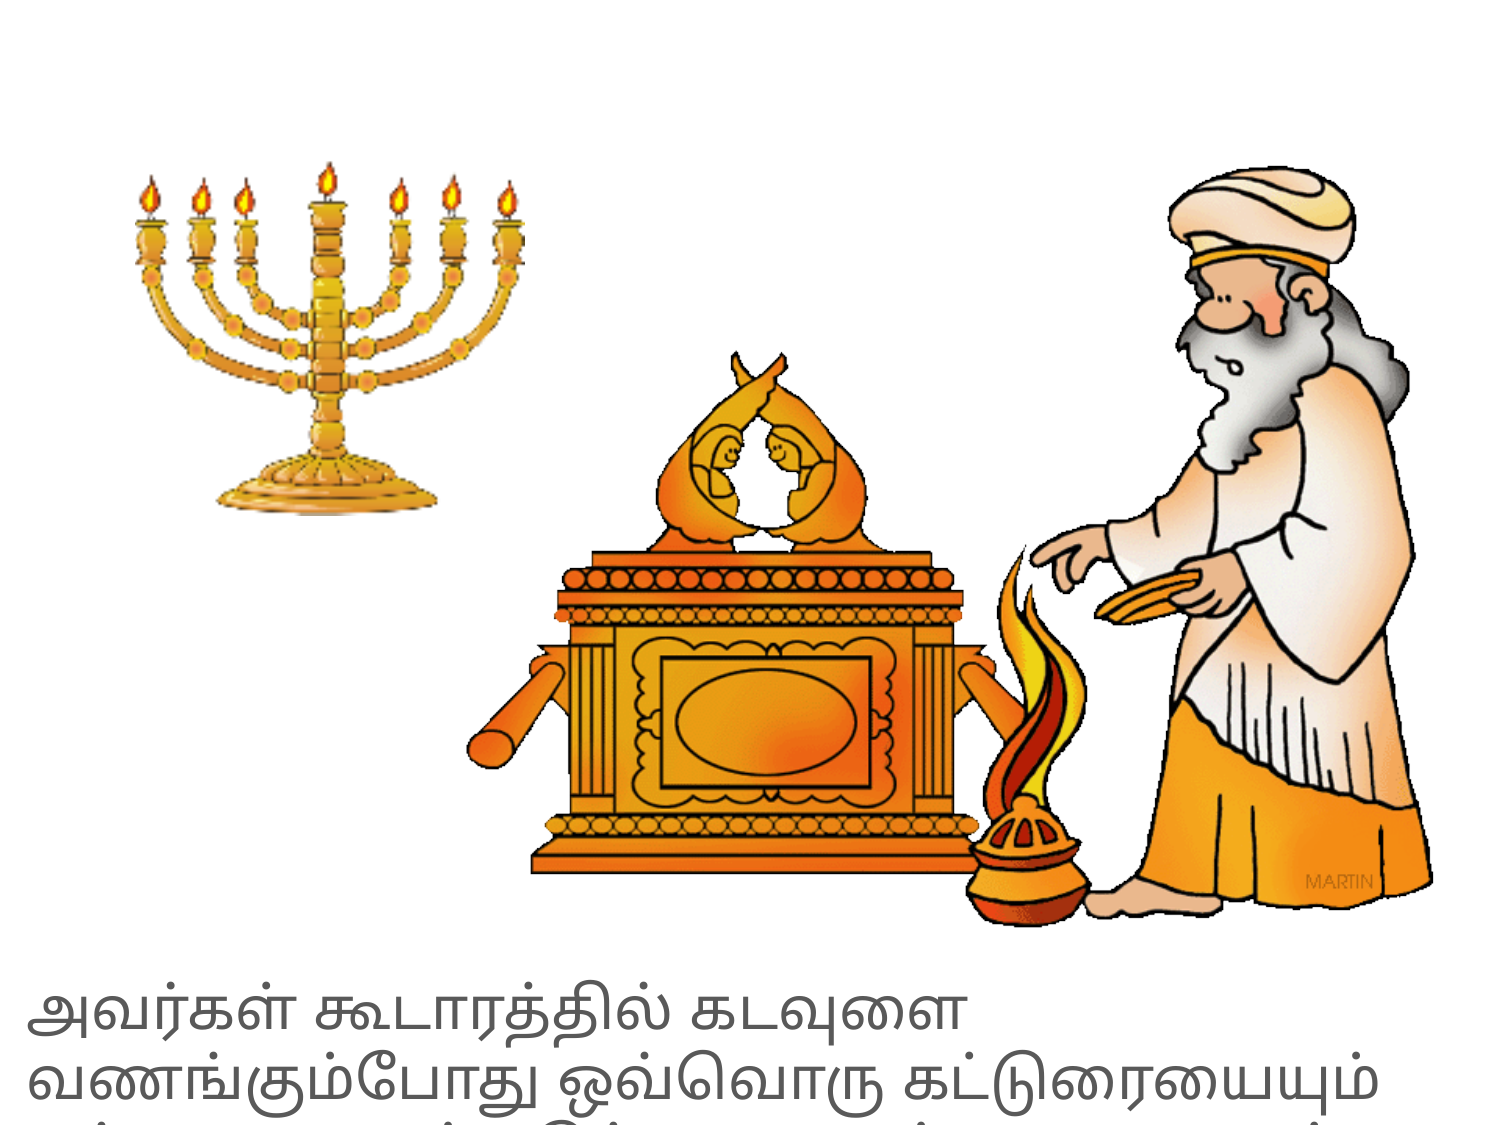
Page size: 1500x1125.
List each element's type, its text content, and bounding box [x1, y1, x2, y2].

picture [135, 144, 1468, 967]
text_box அவர்கள் கூடாரத்தில் கடவுளை வணங்கும்போது ஒவ்வொரு கட்டுரையையும் எவ்வாறு பயன்படுத்துவது என்பதை கடவுள் அவர்களுக்கு தெரியப்படுத்தினார். [11, 964, 1498, 1125]
